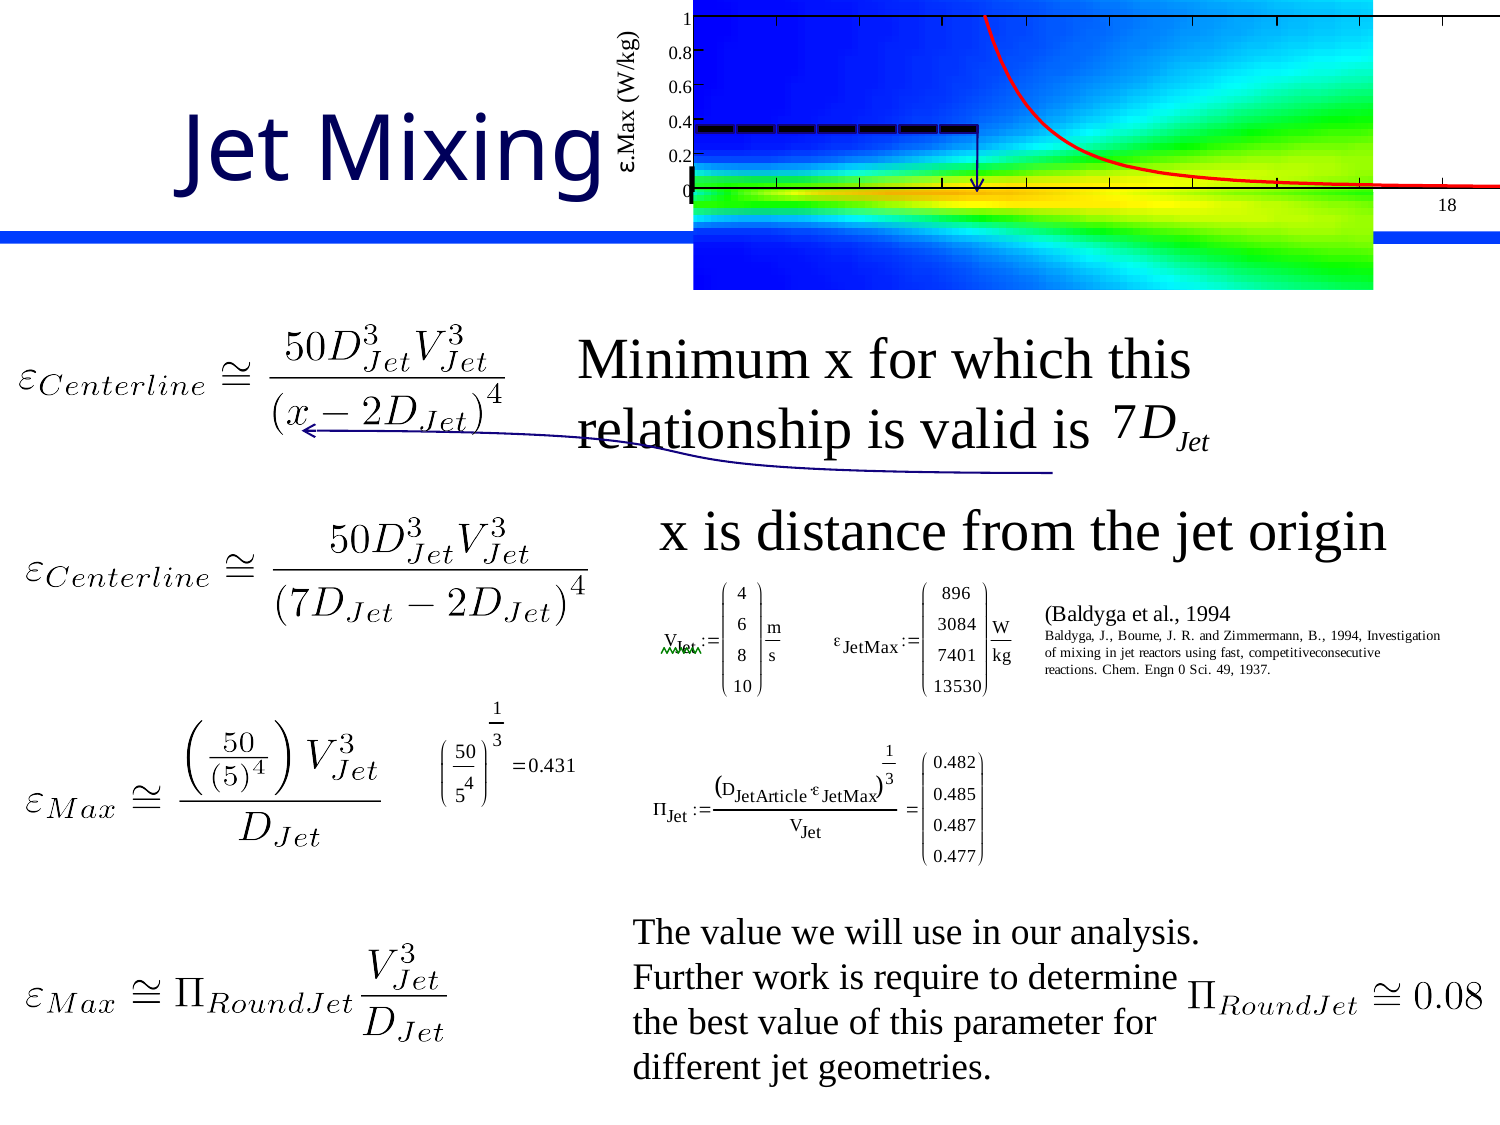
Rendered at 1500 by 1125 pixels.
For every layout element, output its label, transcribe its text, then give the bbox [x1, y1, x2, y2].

text_box The value we will use in our analysis. Further work is require to determine the best value of this parameter for different jet geometries. [617, 925, 1242, 1095]
text_box x is distance from the jet origin [1086, 485, 1404, 570]
text_box x is distance from the jet origin [644, 485, 979, 570]
title Jet Mixing [112, 50, 589, 238]
picture [1188, 981, 1482, 1016]
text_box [1109, 394, 1216, 458]
picture [26, 517, 588, 627]
picture [594, 0, 1500, 581]
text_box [428, 686, 589, 817]
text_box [607, 582, 1500, 916]
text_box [301, 430, 979, 474]
picture [26, 943, 447, 1042]
picture [19, 324, 505, 435]
picture [26, 720, 381, 848]
text_box Minimum x for which this relationship is valid is [562, 312, 931, 429]
text_box Minimum x for which this relationship is valid is [1086, 312, 1480, 468]
